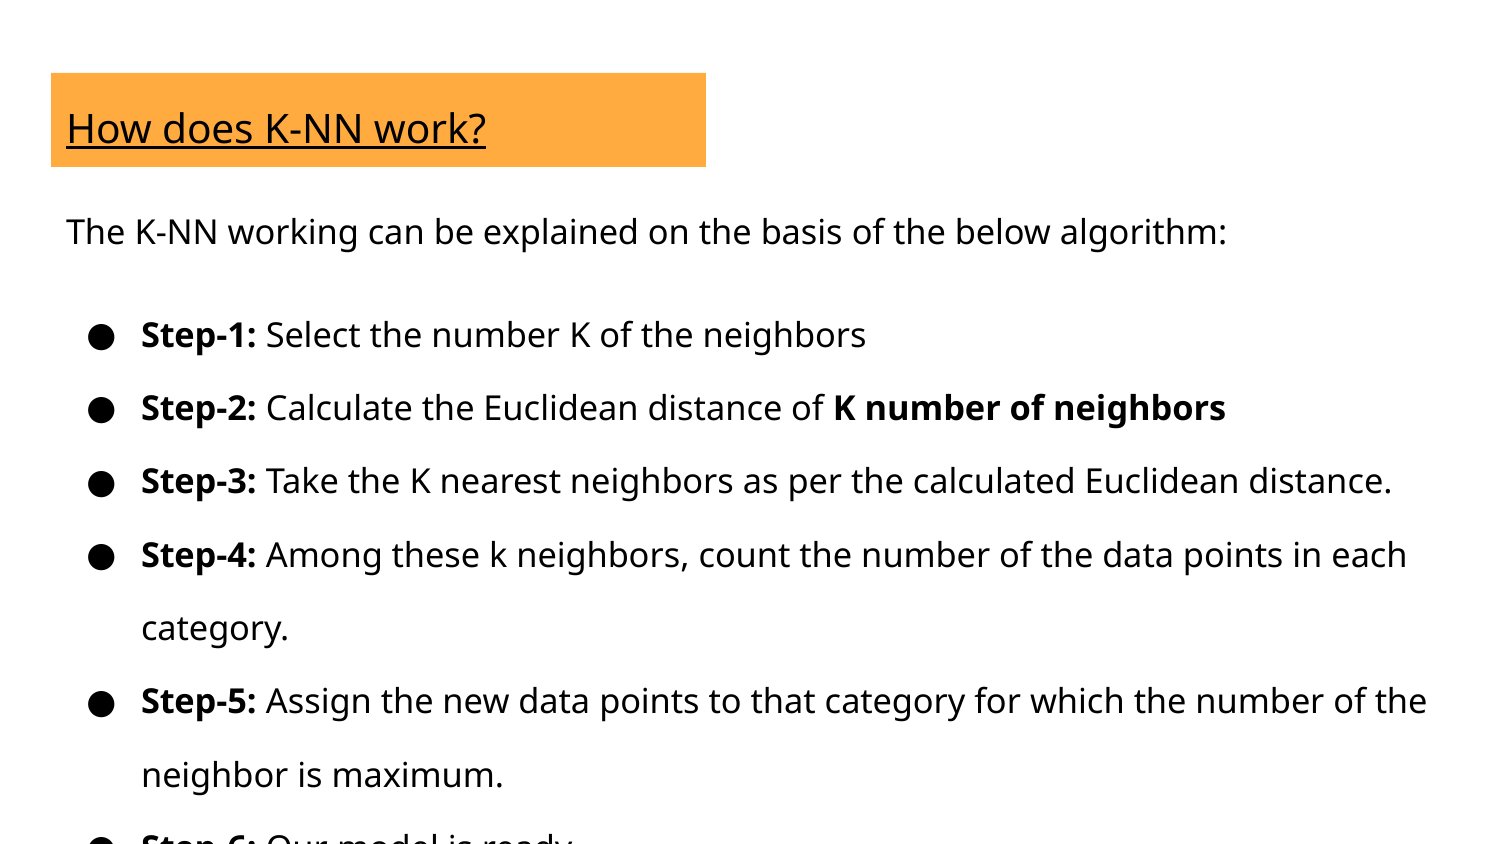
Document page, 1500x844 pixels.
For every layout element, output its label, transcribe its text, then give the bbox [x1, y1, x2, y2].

list The K-NN working can be explained on the basis of the below algorithm: Step-1: Select the number K of the neighbors Step-2: Calculate the Euclidean distance of K number of neighbors Step-3: Take the K nearest neighbors as per the calculated Euclidean distance. Step-4: Among these k neighbors, count the number of the data points in each category. Step-5: Assign the new data points to that category for which the number of the neighbor is maximum. Step-6: Our model is ready. [51, 189, 1449, 750]
title How does K-NN work? [51, 72, 706, 167]
